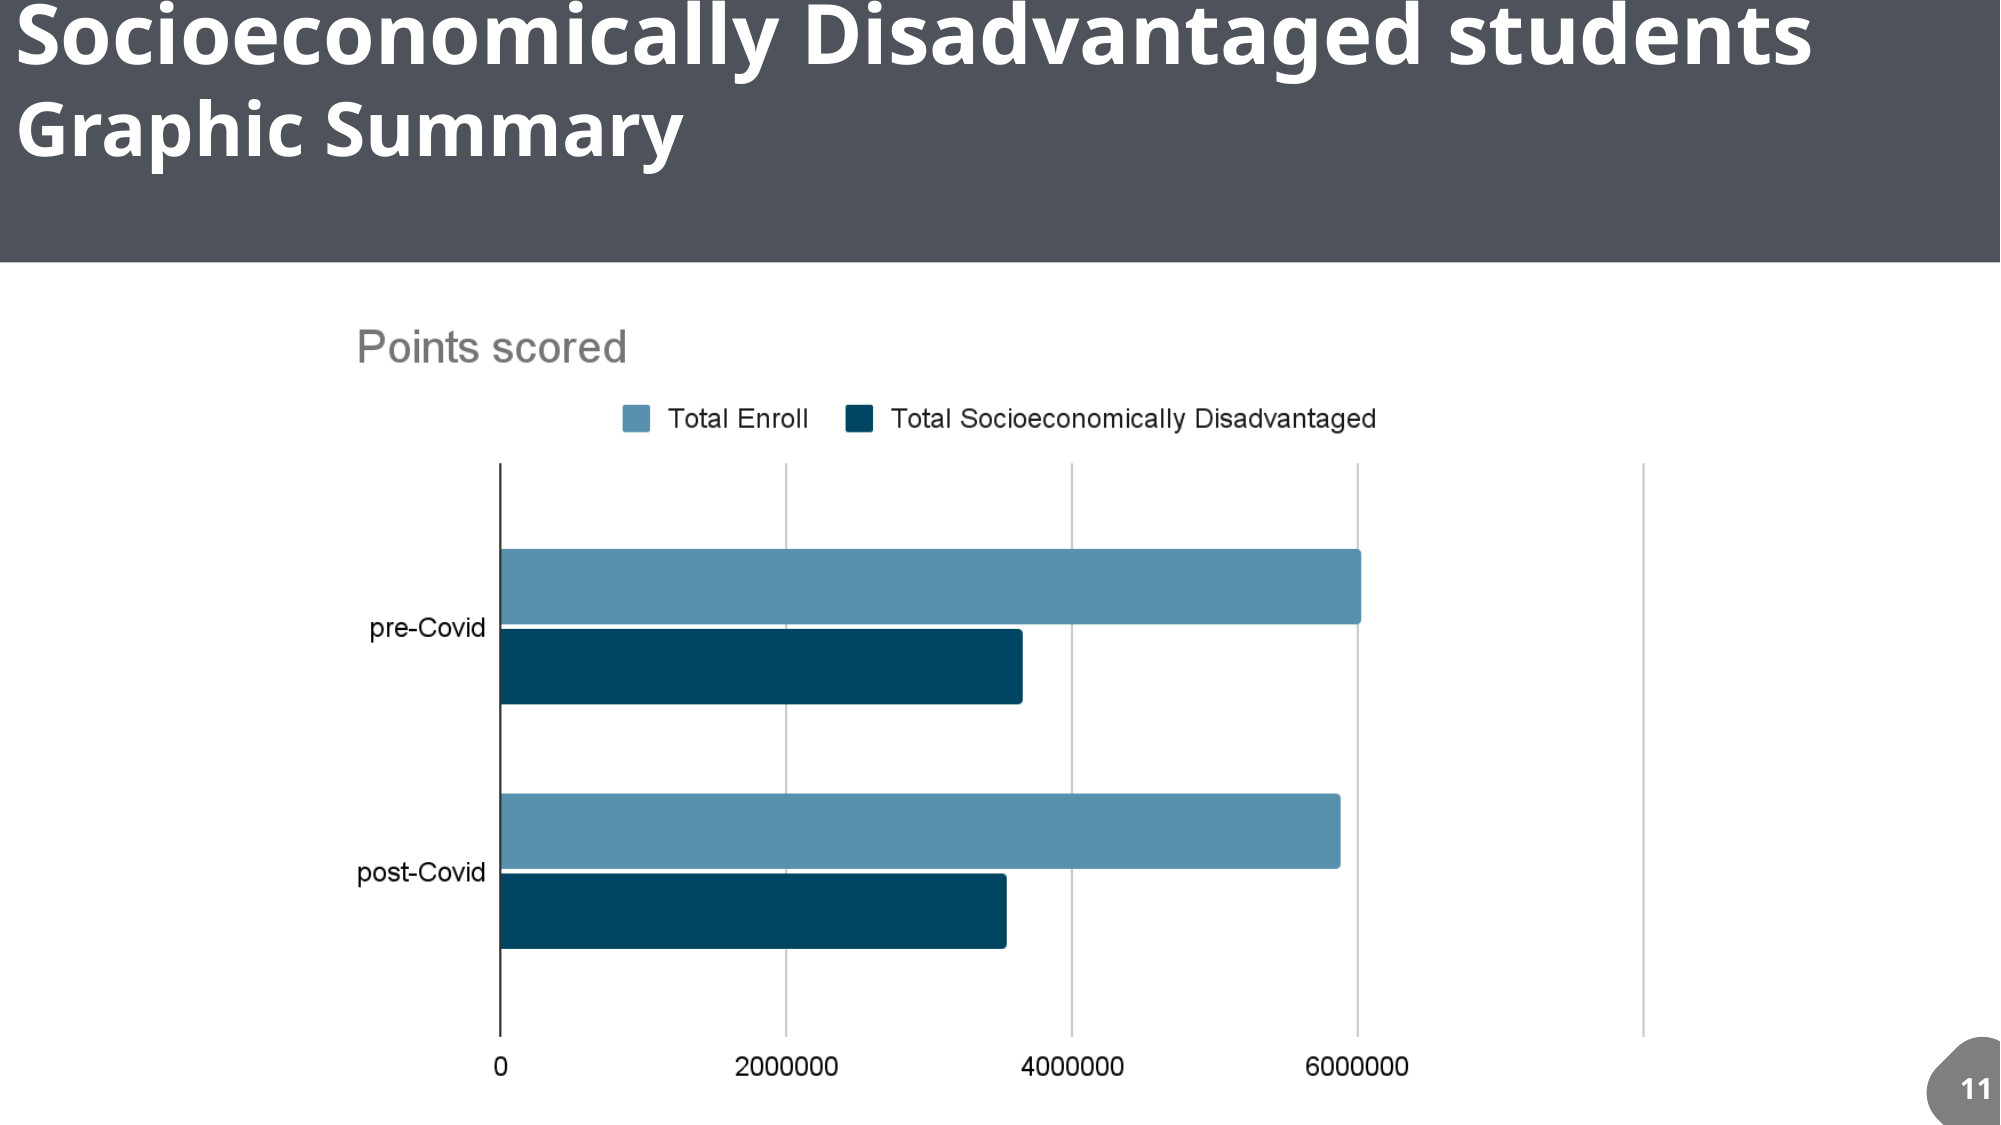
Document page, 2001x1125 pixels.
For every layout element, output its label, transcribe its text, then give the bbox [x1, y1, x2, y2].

text_box [1926, 1036, 2000, 1125]
text_box Socioeconomically Disadvantaged students Graphic Summary [0, 0, 2000, 263]
picture [314, 276, 1686, 1125]
text_box 11 [1945, 1063, 2000, 1114]
